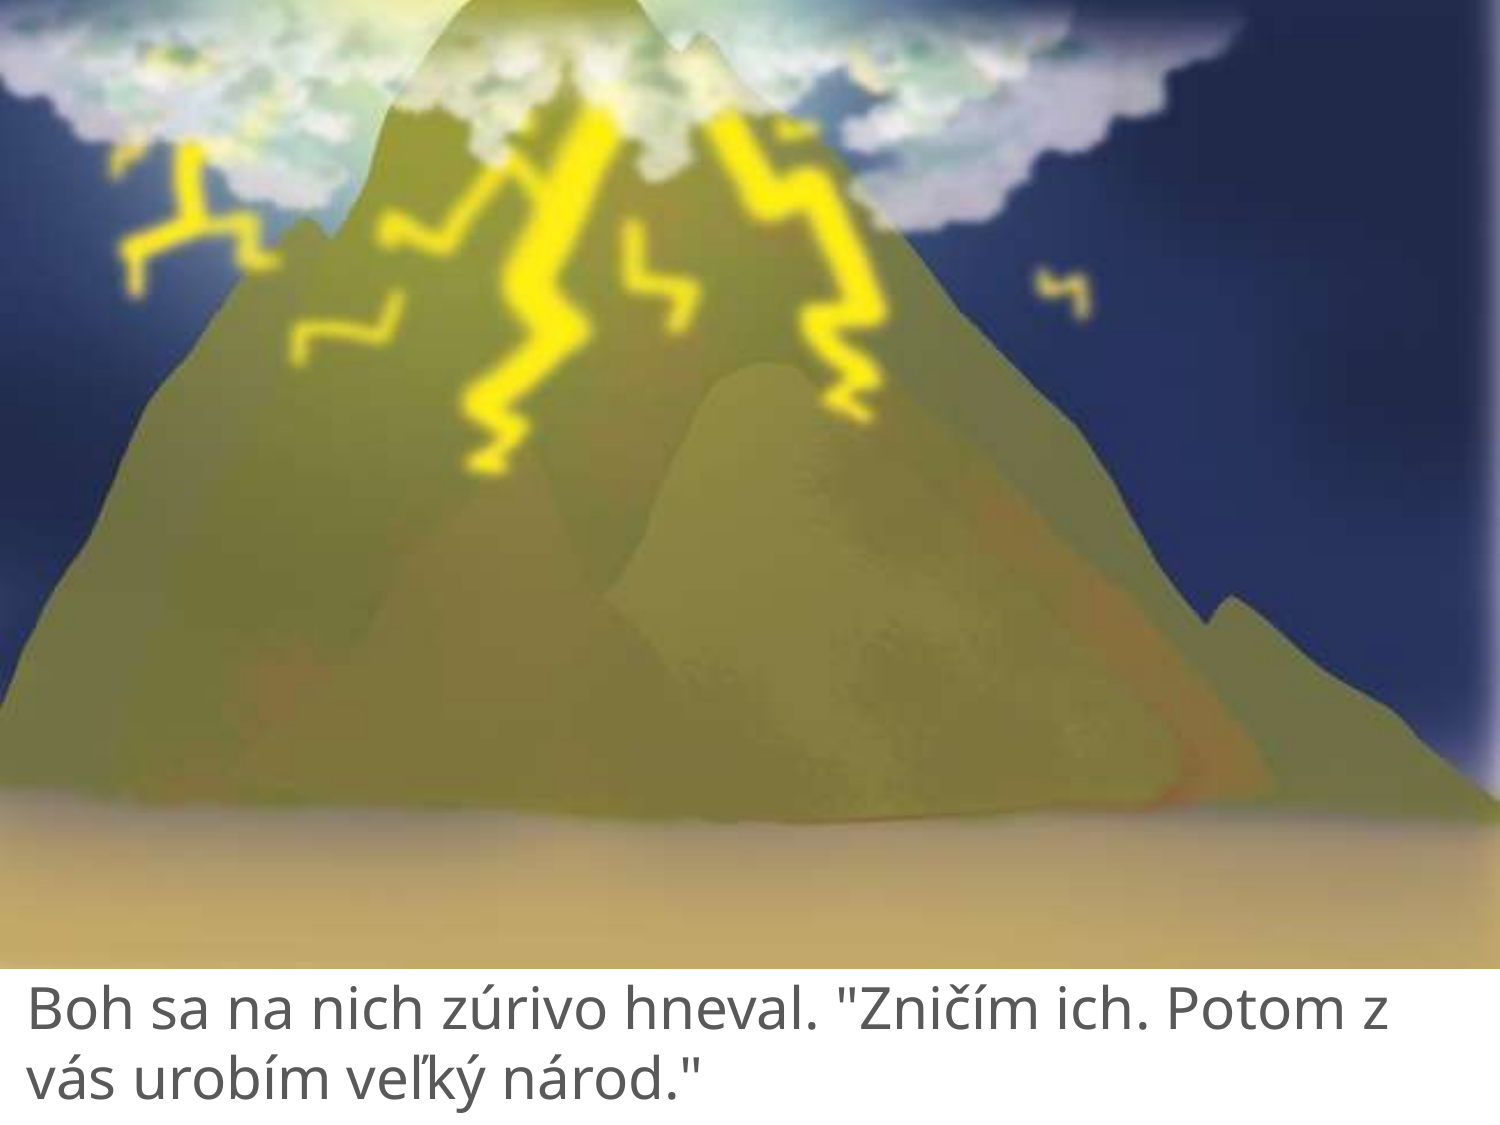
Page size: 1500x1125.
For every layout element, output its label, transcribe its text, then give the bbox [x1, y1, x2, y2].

picture [0, 0, 1500, 969]
text_box Boh sa na nich zúrivo hneval. "Zničím ich. Potom z vás urobím veľký národ." [11, 975, 1498, 1119]
